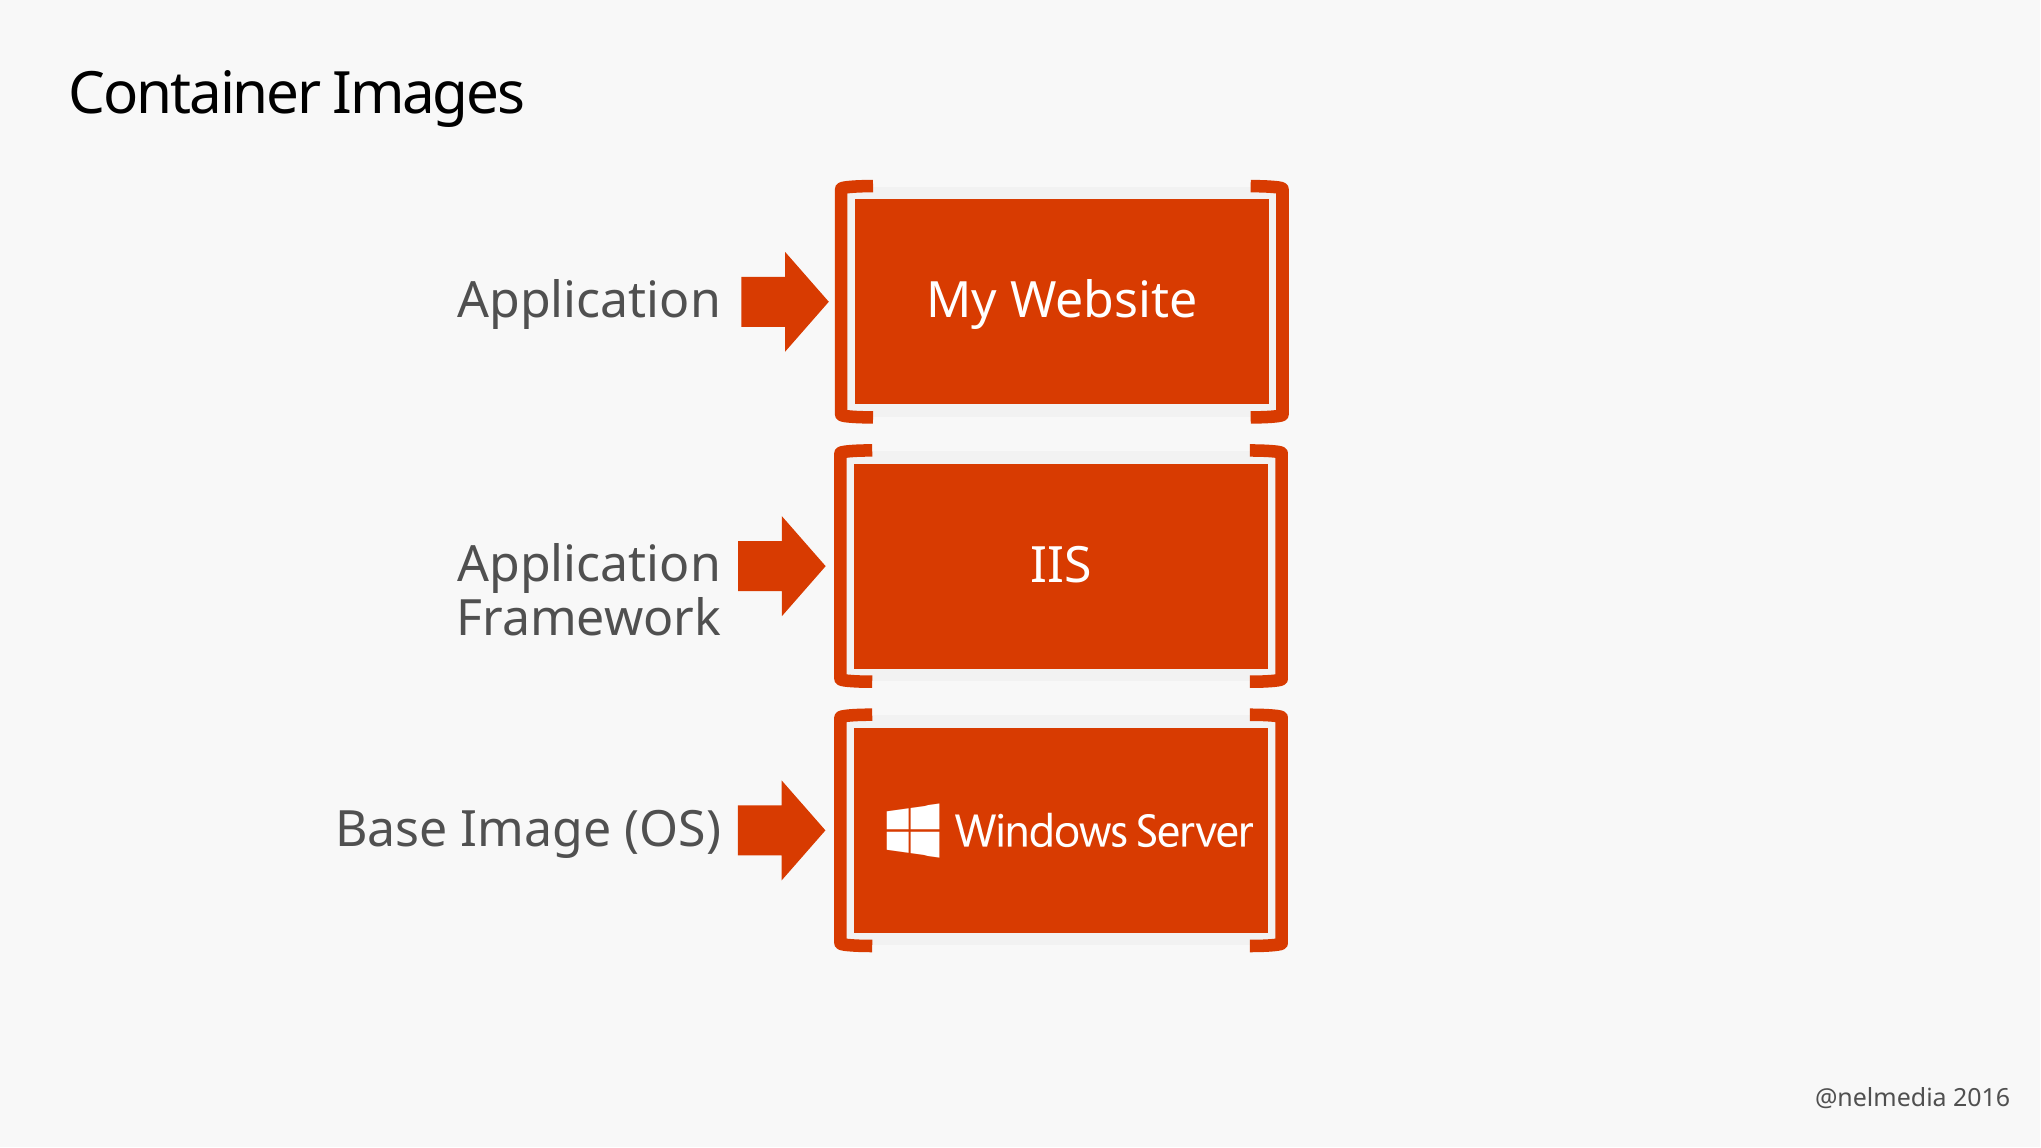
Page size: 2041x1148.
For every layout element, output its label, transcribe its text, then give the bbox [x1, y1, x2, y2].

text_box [840, 185, 1283, 418]
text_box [840, 450, 1282, 682]
title Container Images [45, 48, 1996, 199]
text_box [740, 250, 830, 353]
text_box Application [173, 250, 752, 353]
text_box Application Framework [176, 514, 752, 671]
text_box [840, 714, 1282, 947]
text_box [737, 779, 827, 882]
text_box [737, 515, 827, 618]
text_box Base Image (OS) [173, 778, 752, 881]
